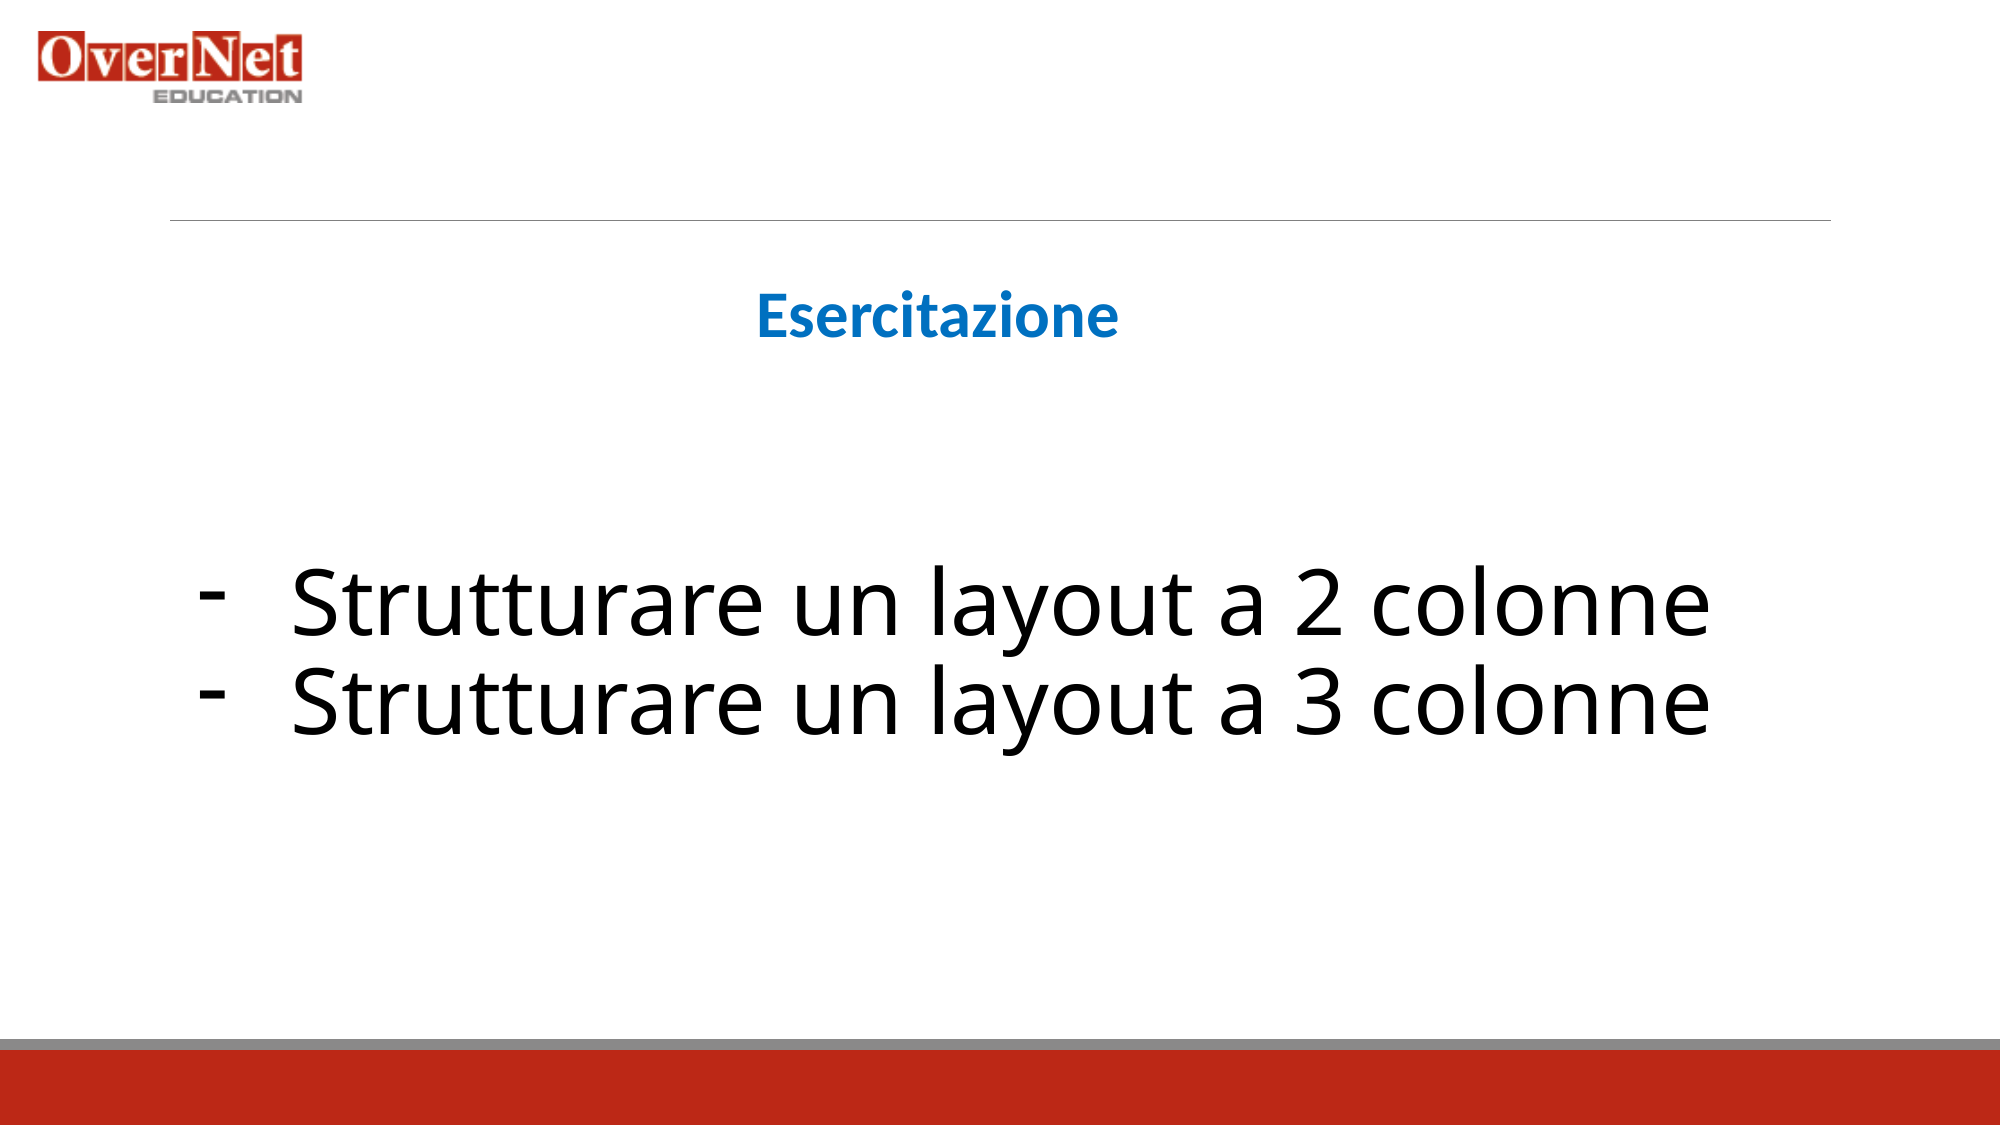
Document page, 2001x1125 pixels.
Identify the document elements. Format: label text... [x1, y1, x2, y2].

picture [35, 31, 304, 103]
text_box Esercitazione [63, 171, 1813, 359]
text_box Strutturare un layout a 2 colonne Strutturare un layout a 3 colonne [93, 549, 1819, 935]
